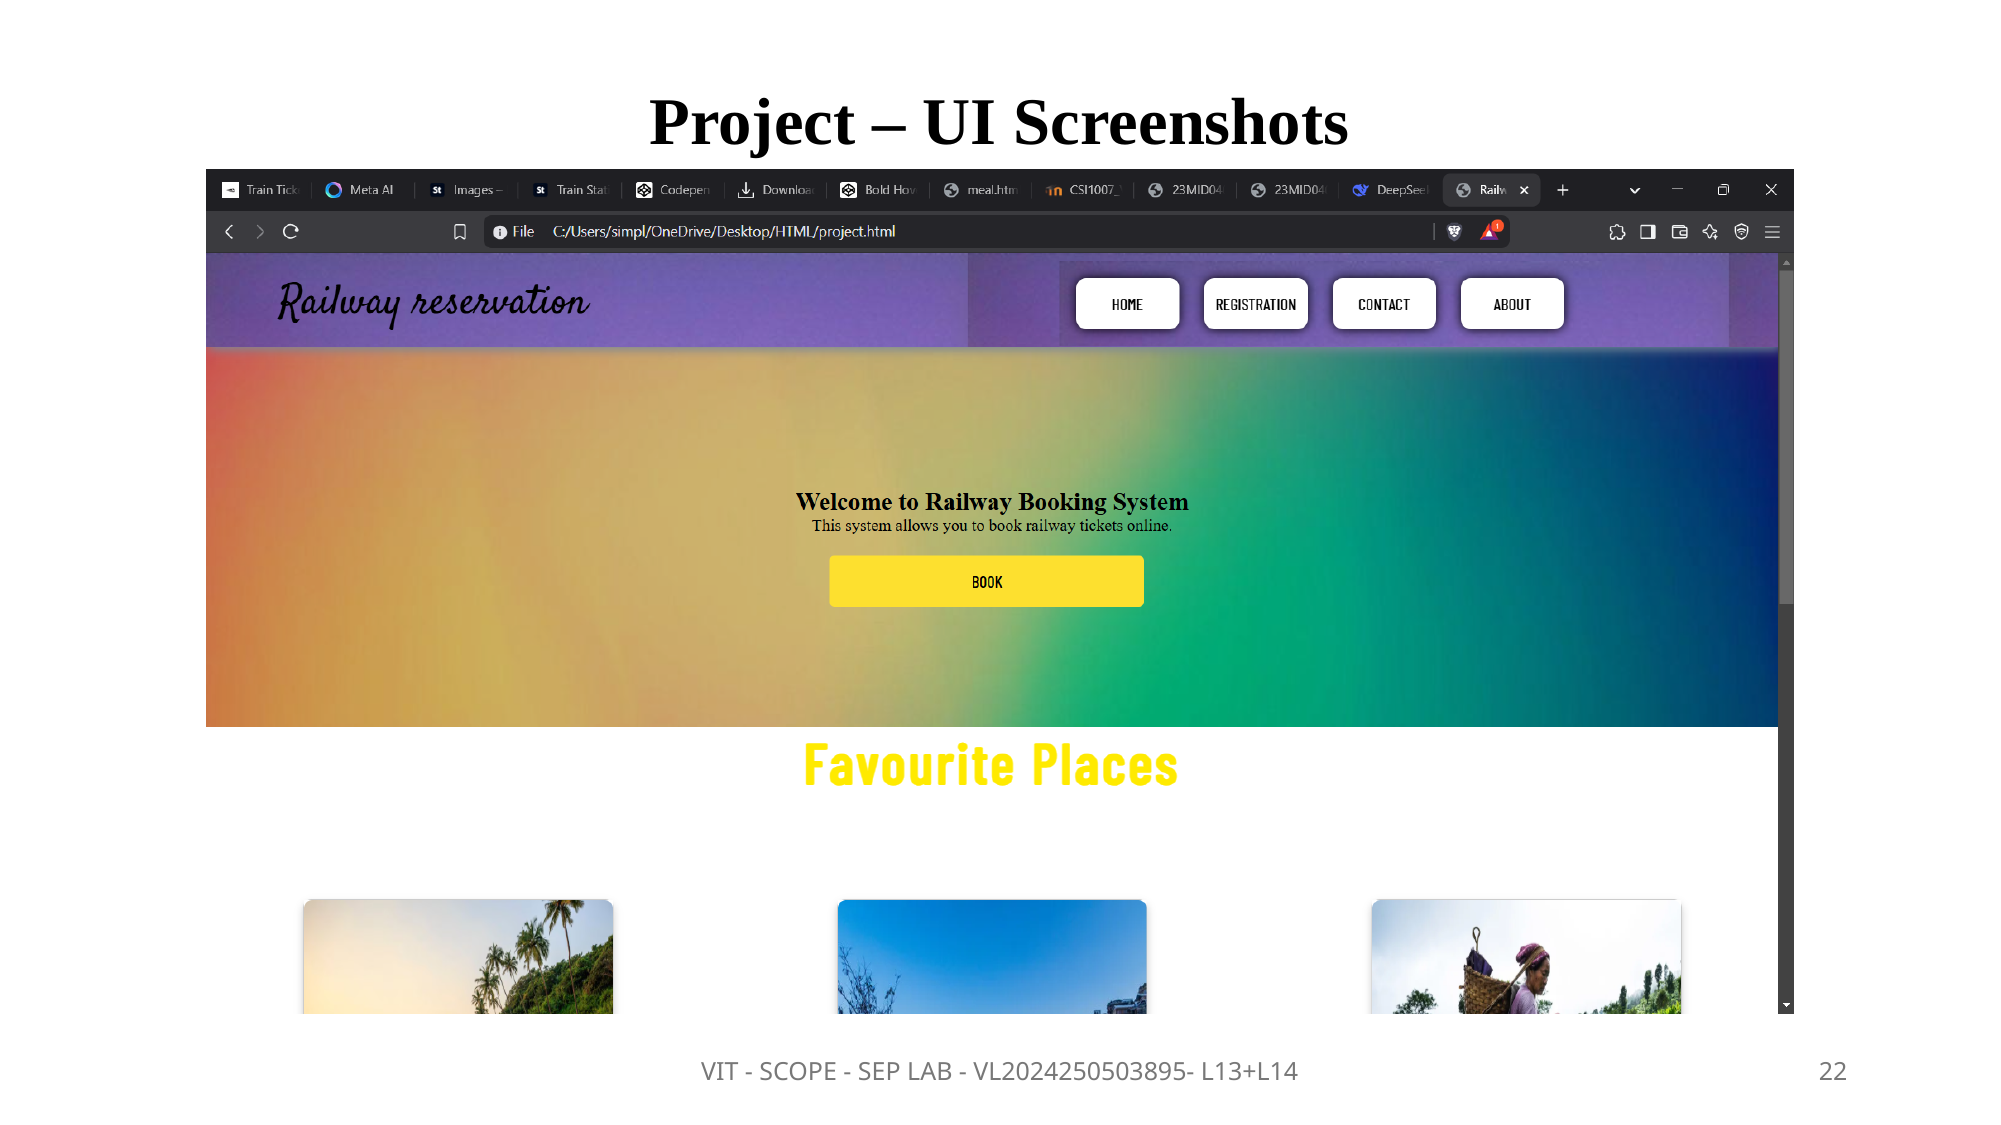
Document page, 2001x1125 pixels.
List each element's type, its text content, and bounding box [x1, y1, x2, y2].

title Project – UI Screenshots [137, 59, 1863, 188]
footer VIT - SCOPE - SEP LAB - VL2024250503895- L13+L14 [662, 1042, 1338, 1103]
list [205, 168, 1795, 1014]
slide_number 22 [1412, 1042, 1863, 1103]
